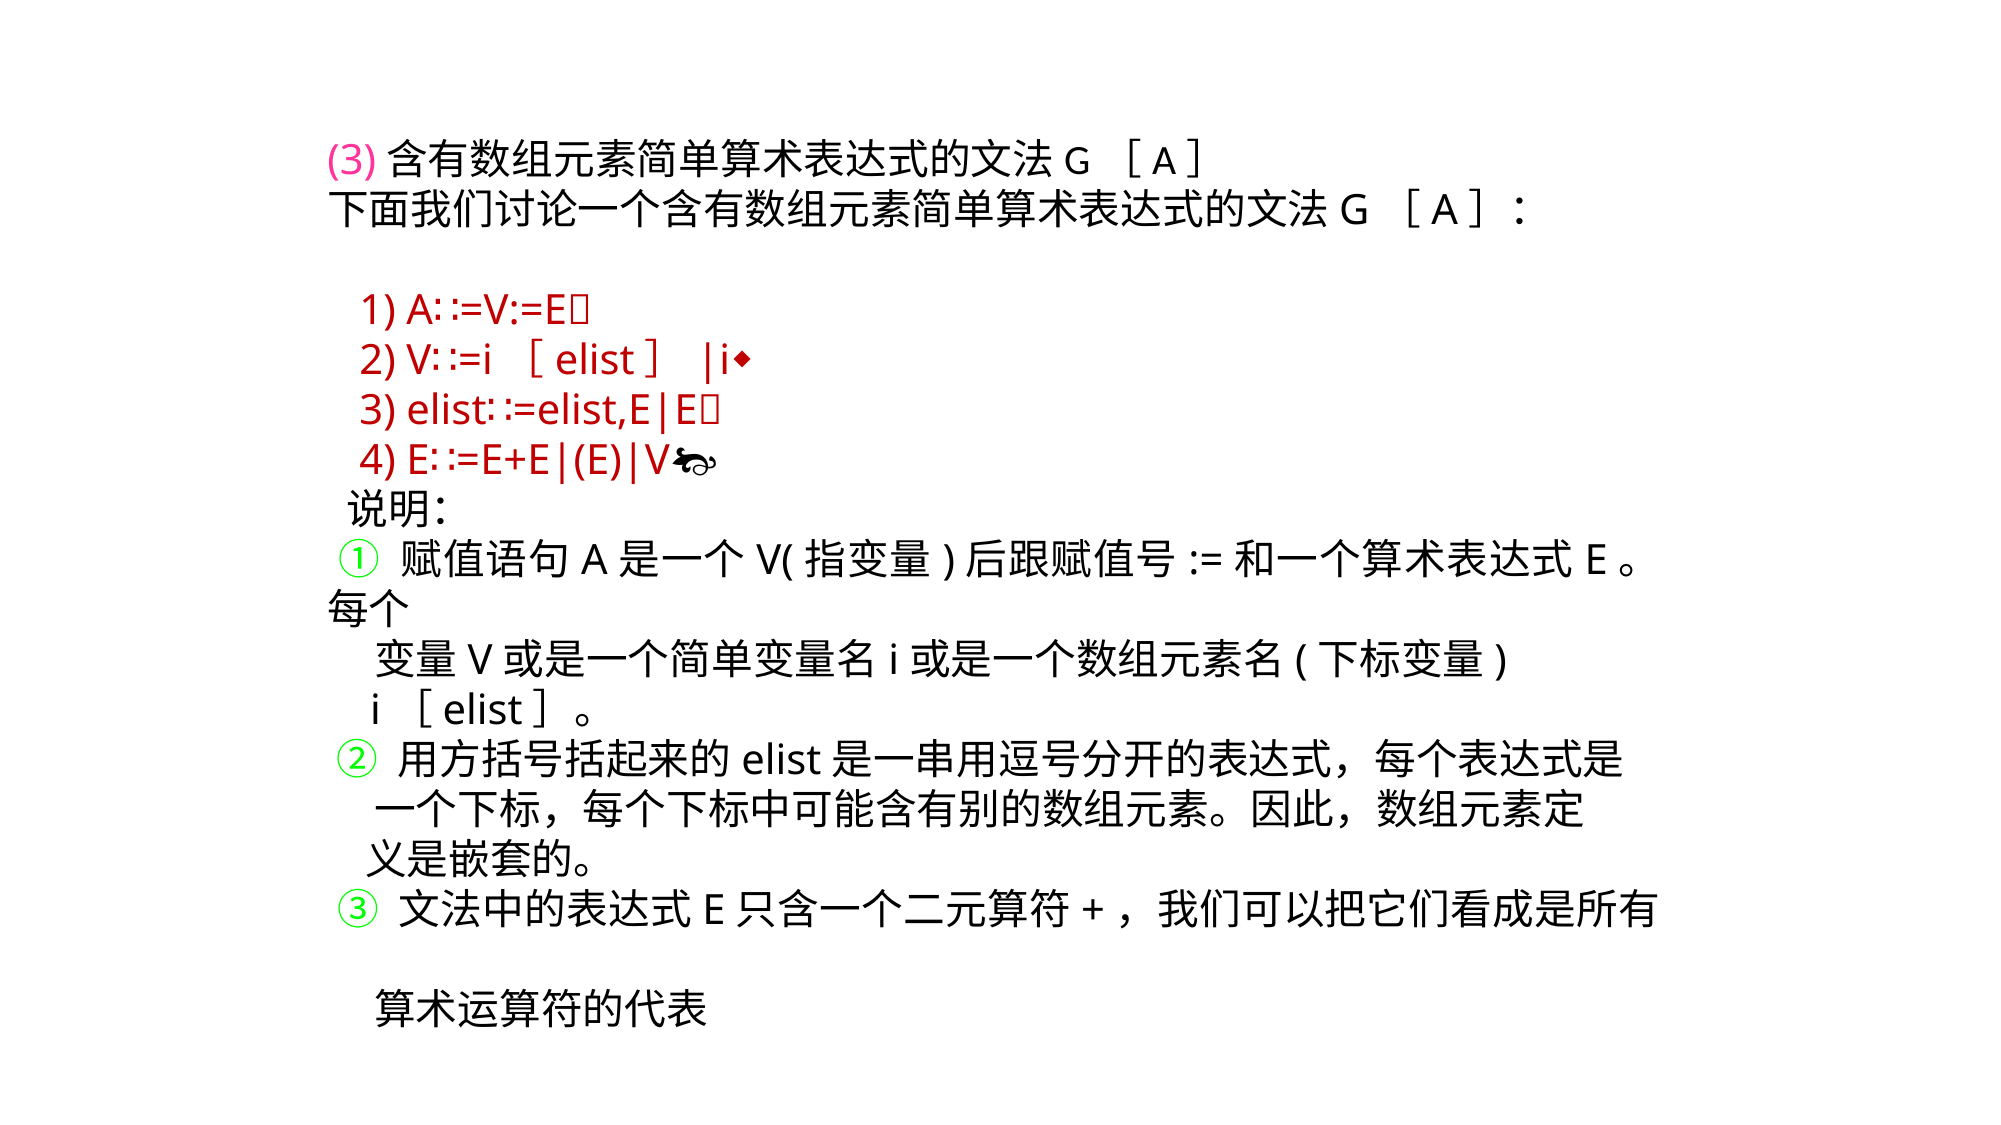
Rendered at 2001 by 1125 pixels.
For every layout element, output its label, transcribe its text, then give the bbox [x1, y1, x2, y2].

text_box (3)含有数组元素简单算术表达式的文法G［A］ 下面我们讨论一个含有数组元素简单算术表达式的文法G［A］： 1) A∷=V:=E 2) V∷=i［elist］|i 3) elist∷=elist,E|E 4) E∷=E+E|(E)|V 说明： ① 赋值语句A是一个V(指变量)后跟赋值号:=和一个算术表达式E。每个 变量V或是一个简单变量名i或是一个数组元素名(下标变量) i［elist］。 ② 用方括号括起来的elist是一串用逗号分开的表达式，每个表达式是 一个下标，每个下标中可能含有别的数组元素。因此，数组元素定 义是嵌套的。 ③ 文法中的表达式E只含一个二元算符+，我们可以把它们看成是所有 算术运算符的代表 [312, 125, 1675, 1041]
